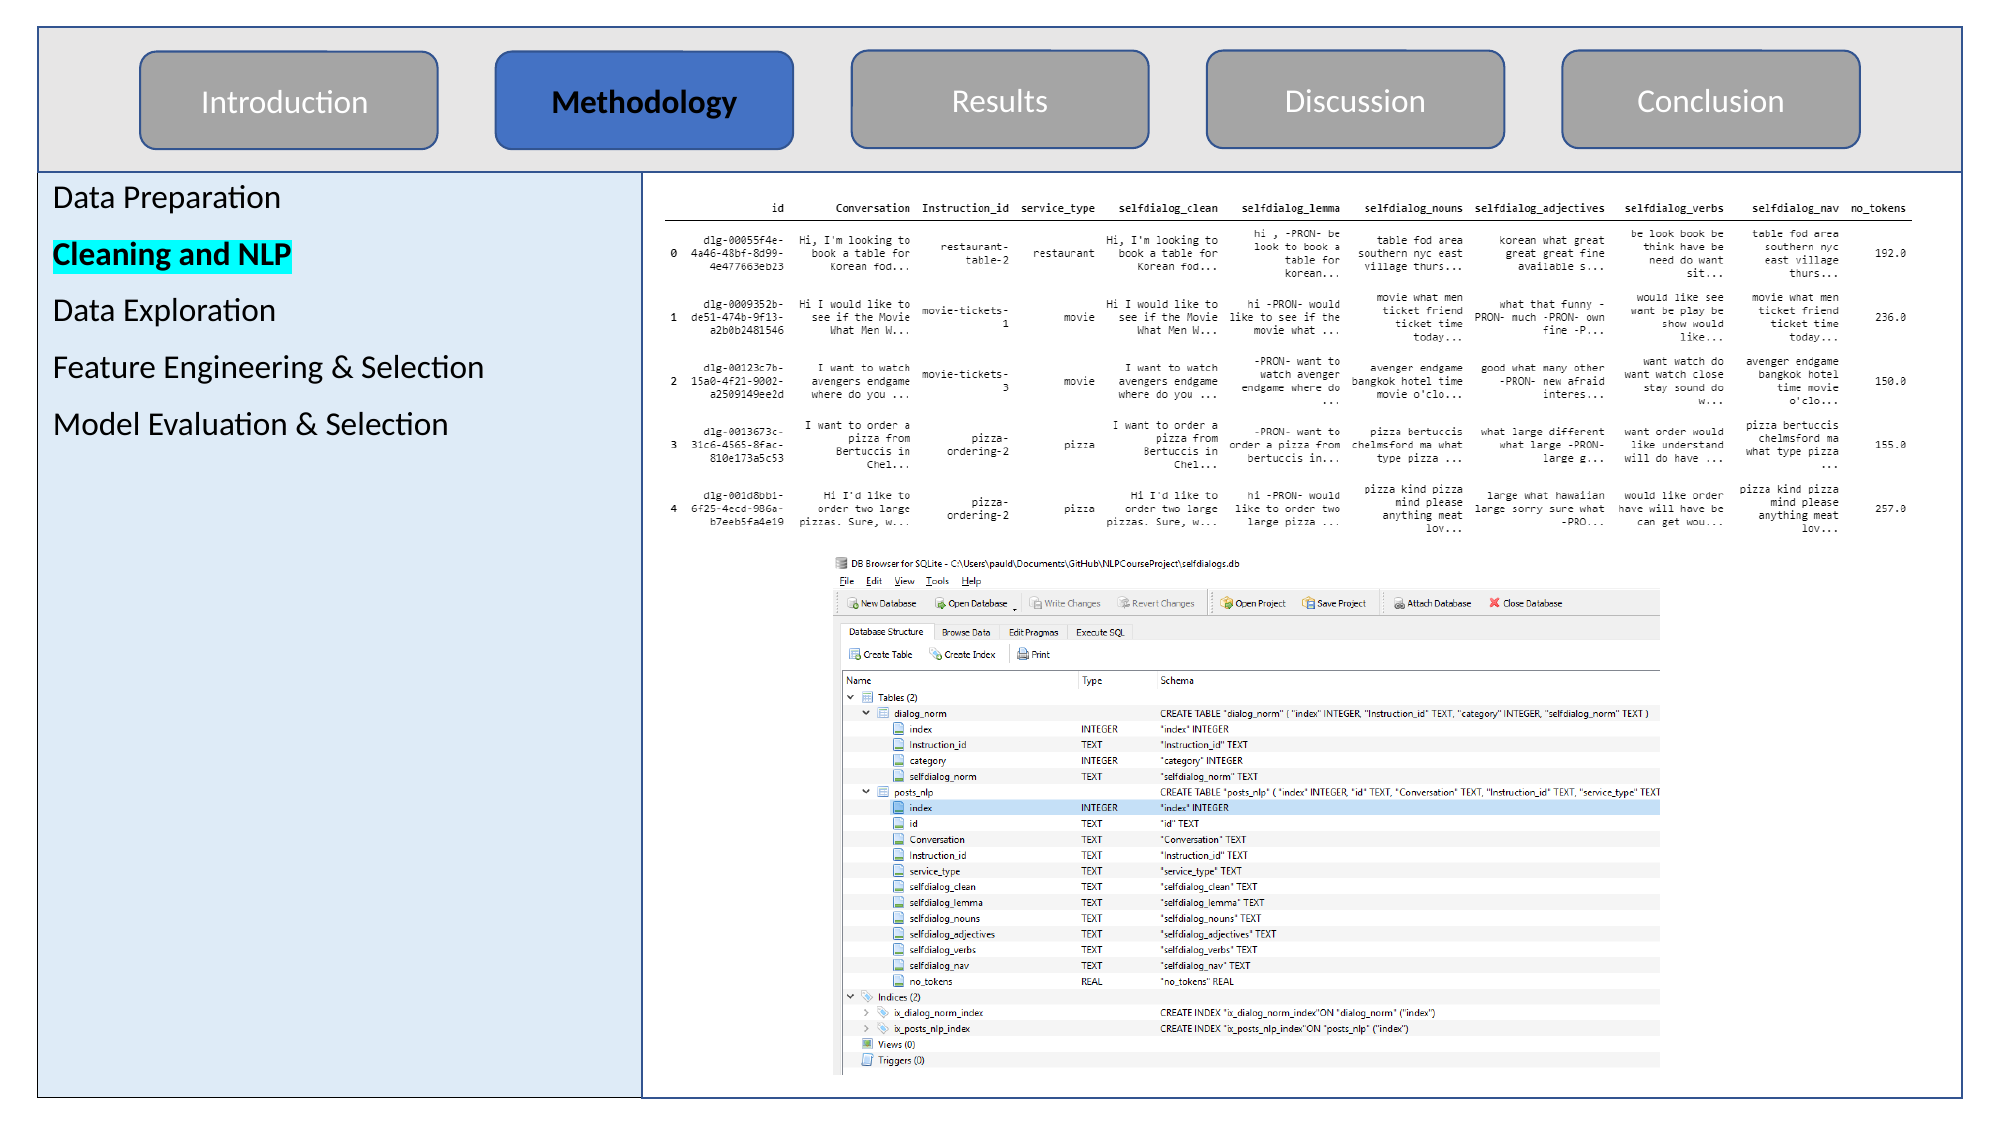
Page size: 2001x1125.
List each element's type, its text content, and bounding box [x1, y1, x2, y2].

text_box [37, 27, 1963, 173]
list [656, 187, 1916, 555]
text_box [641, 173, 1963, 1099]
list Data Preparation Cleaning and NLP Data Exploration Feature Engineering & Selection Model Evaluation & Selection [37, 173, 641, 1098]
picture [833, 555, 1660, 1075]
